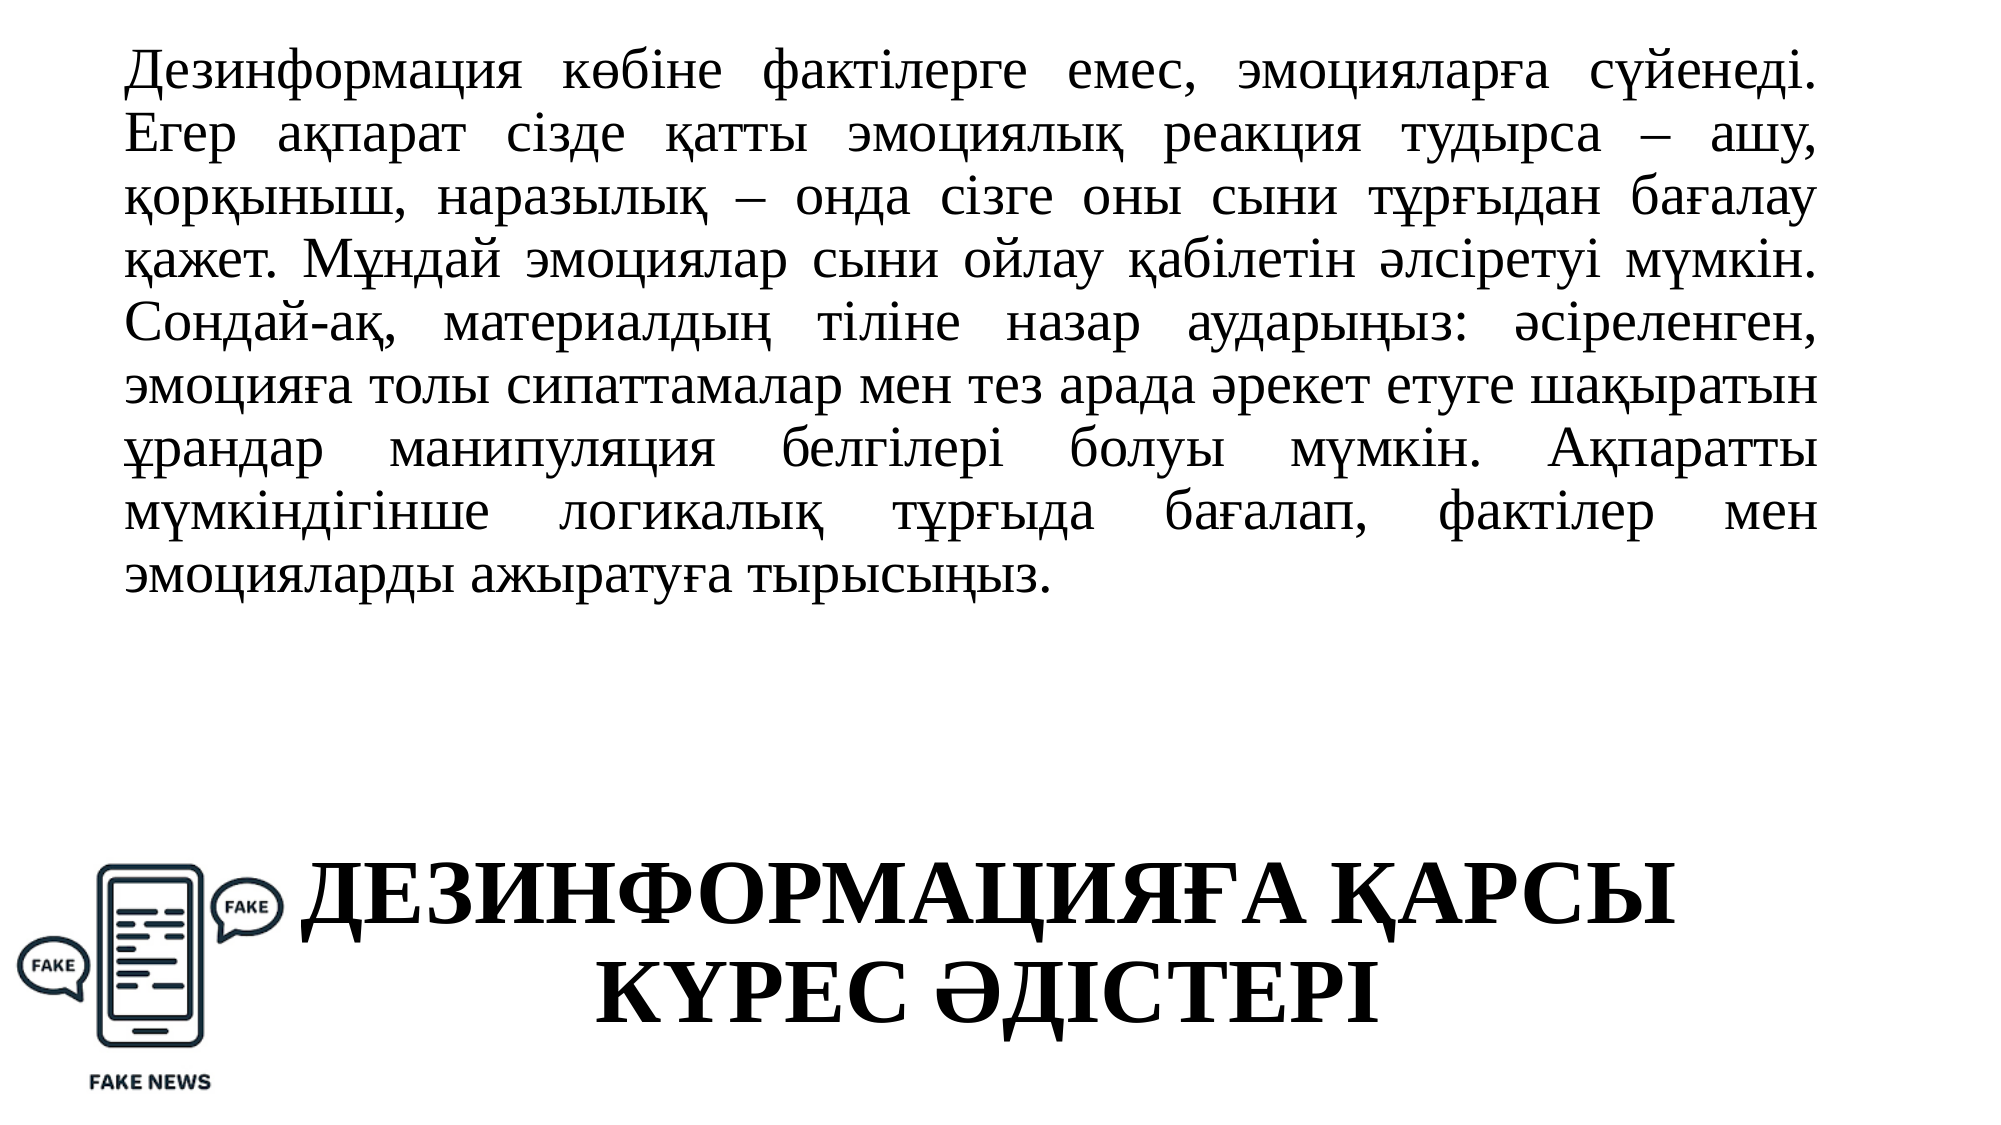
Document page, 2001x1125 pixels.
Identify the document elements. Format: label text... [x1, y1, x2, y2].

title ДЕЗИНФОРМАЦИЯҒА ҚАРСЫ КҮРЕС ӘДІСТЕРІ [302, 834, 1852, 1053]
list Дезинформация көбіне фактілерге емес, эмоцияларға сүйенеді. Егер ақпарат сізде қатты эмоциялық реакция тудырса – ашу, қорқыныш, наразылық – онда сізге оны сыни тұрғыдан бағалау қажет. Мұндай эмоциялар сыни ойлау қабілетін әлсіретуі мүмкін. Сондай-ақ, материалдың тіліне назар аударыңыз: әсіреленген, эмоцияға толы сипаттамалар мен тез арада әрекет етуге шақыратын ұрандар манипуляция белгілері болуы мүмкін. Ақпаратты мүмкіндігінше логикалық тұрғыда бағалап, фактілер мен эмоцияларды ажыратуға тырысыңыз. [109, 30, 1835, 745]
picture [0, 818, 302, 1120]
